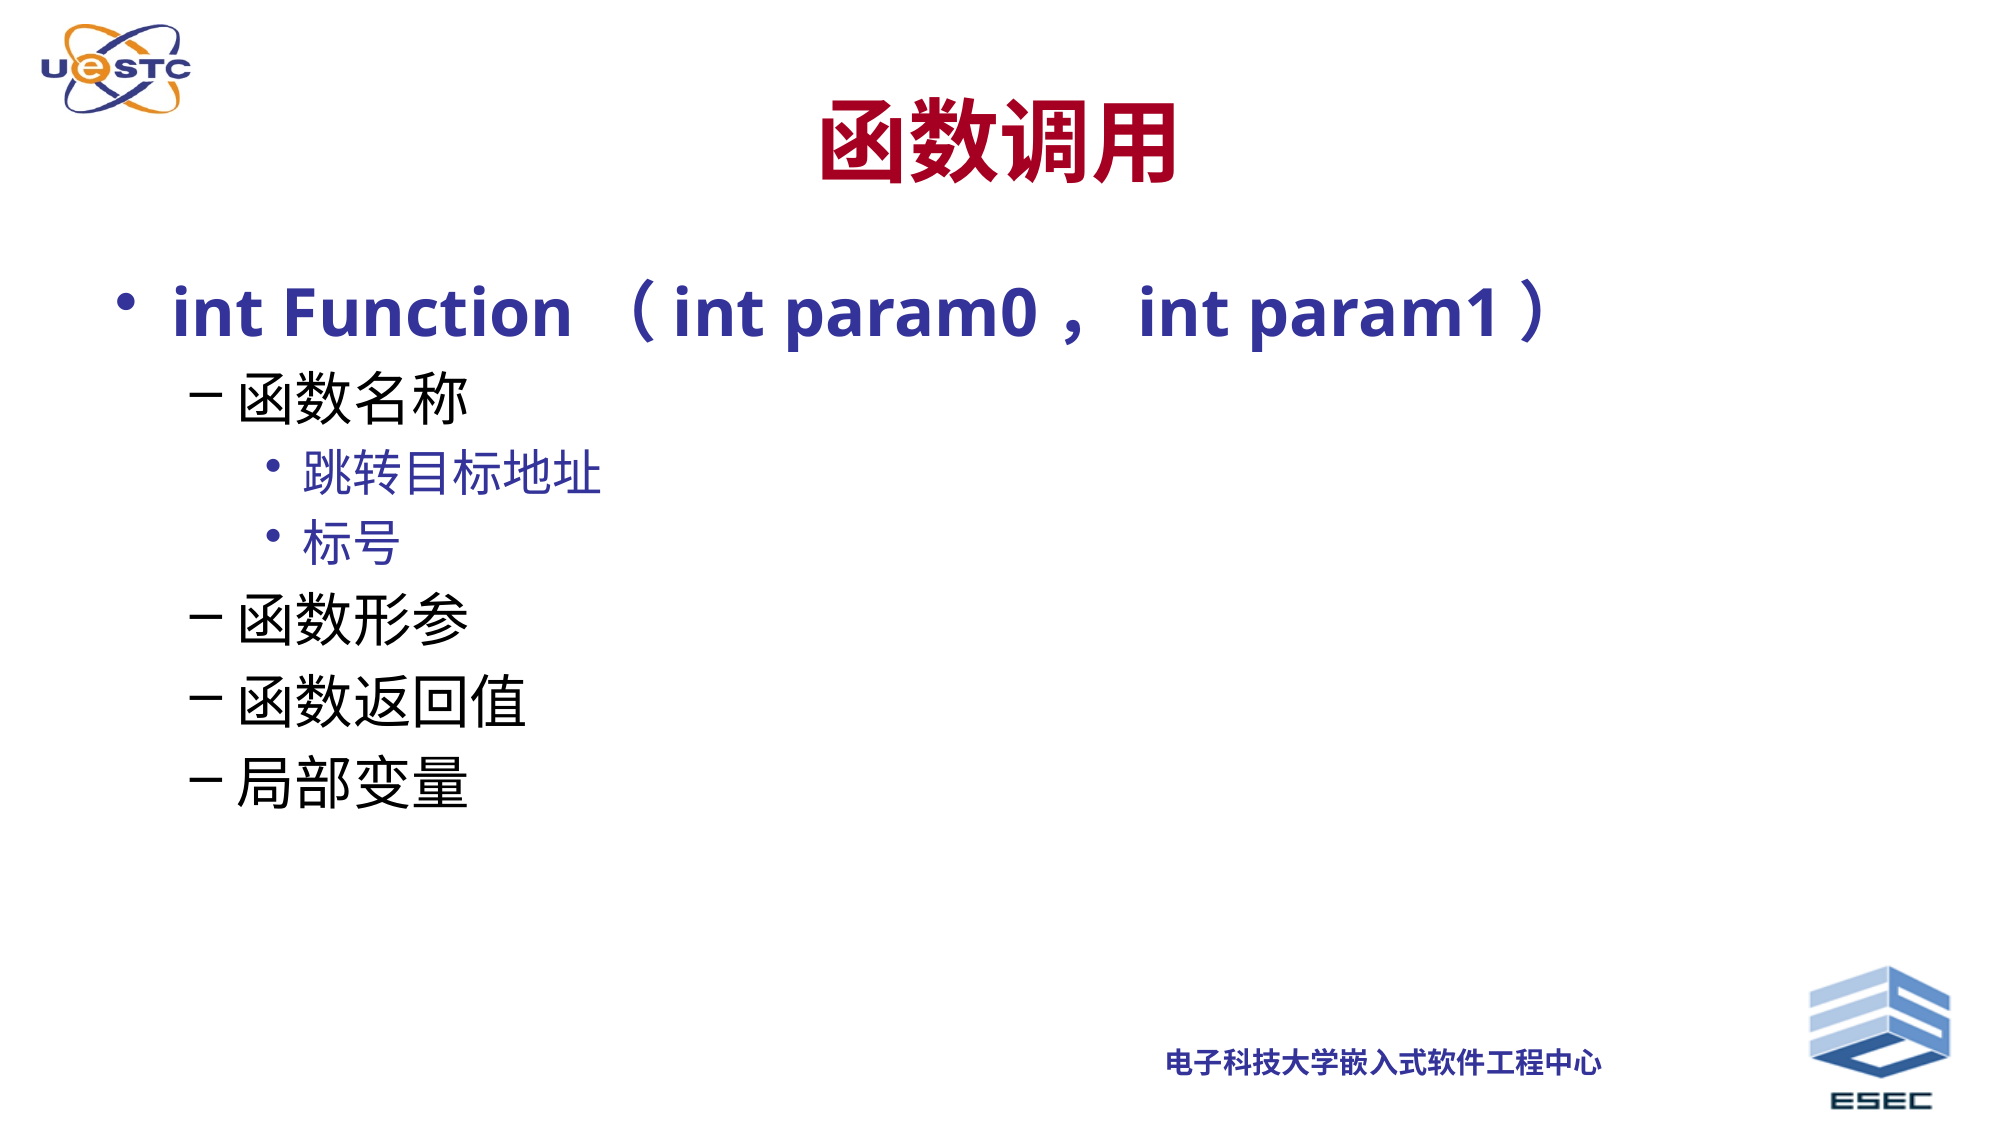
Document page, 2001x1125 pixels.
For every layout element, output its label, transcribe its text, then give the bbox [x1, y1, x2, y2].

picture [1766, 949, 2000, 1125]
title 函数调用 [99, 44, 1901, 233]
picture [33, 24, 200, 116]
list int Function（int param0，int param1） 函数名称 跳转目标地址 标号 函数形参 函数返回值 局部变量 [99, 262, 1901, 1006]
